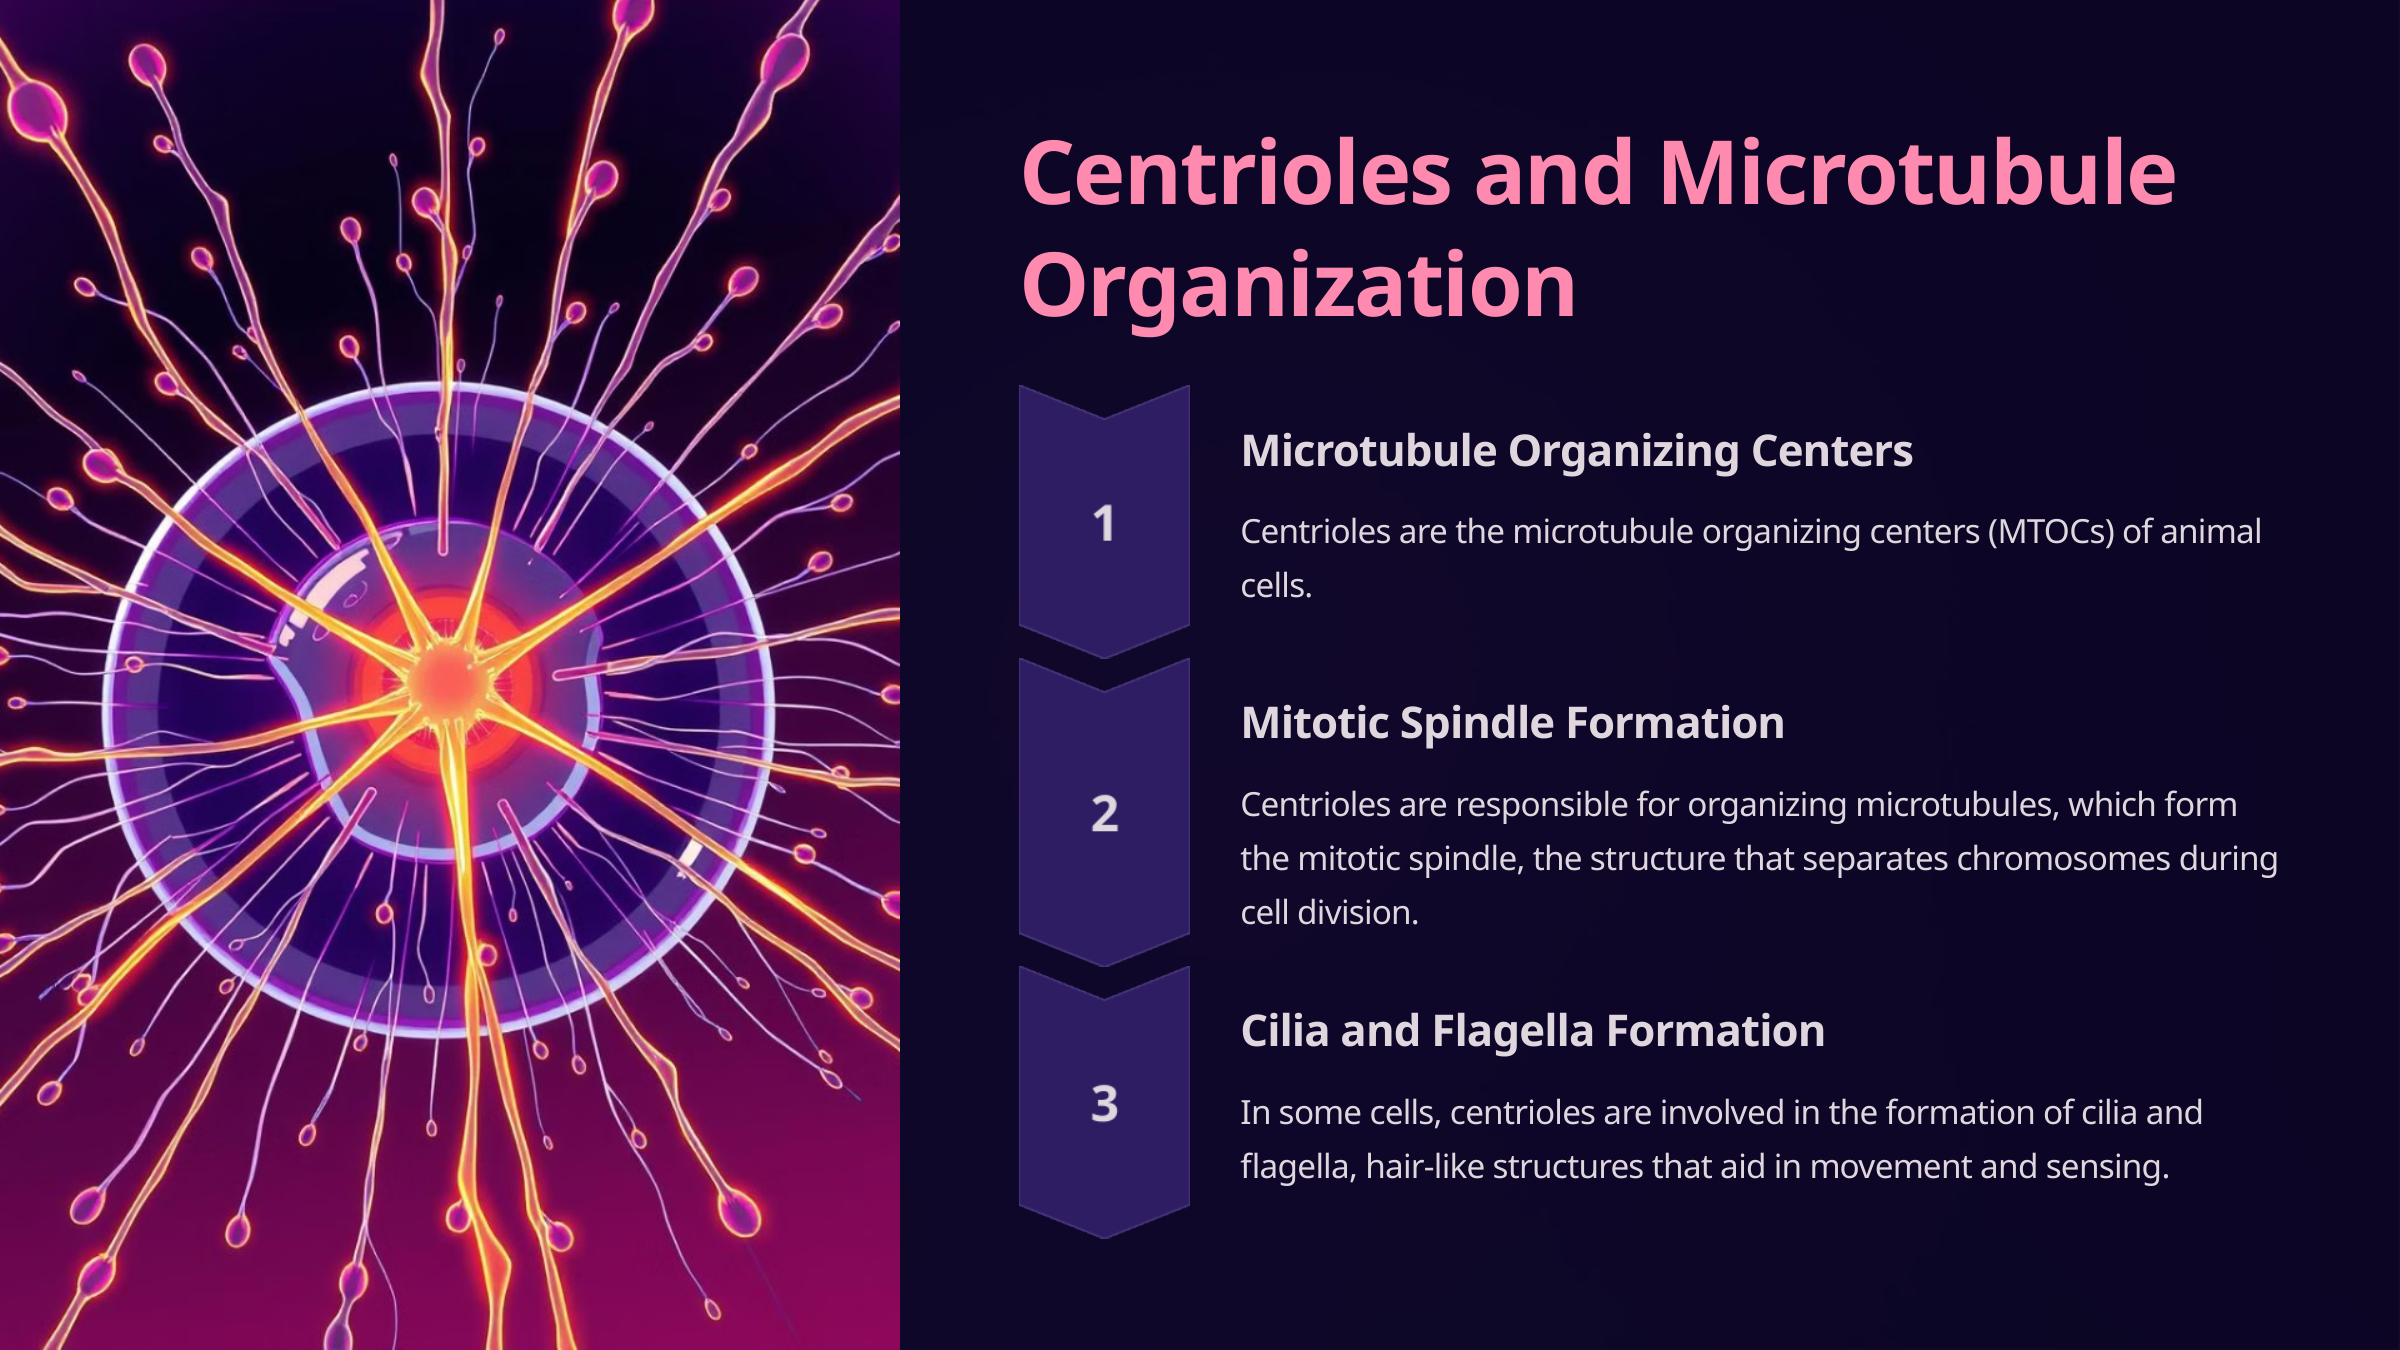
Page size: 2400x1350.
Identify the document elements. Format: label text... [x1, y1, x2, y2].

text_box Mitotic Spindle Formation [1240, 692, 1764, 749]
text_box In some cells, centrioles are involved in the formation of cilia and flagella, hair-like structures that aid in movement and sensing. [1240, 1076, 2281, 1186]
text_box Cilia and Flagella Formation [1240, 1000, 1797, 1057]
text_box Centrioles and Microtubule Organization [1019, 111, 2281, 335]
text_box Centrioles are responsible for organizing microtubules, which form the mitotic spindle, the structure that separates chromosomes during cell division. [1240, 768, 2281, 933]
text_box Microtubule Organizing Centers [1240, 419, 1874, 476]
picture [0, 0, 900, 1350]
text_box Centrioles are the microtubule organizing centers (MTOCs) of animal cells. [1240, 496, 2281, 606]
picture [1019, 385, 1190, 1239]
